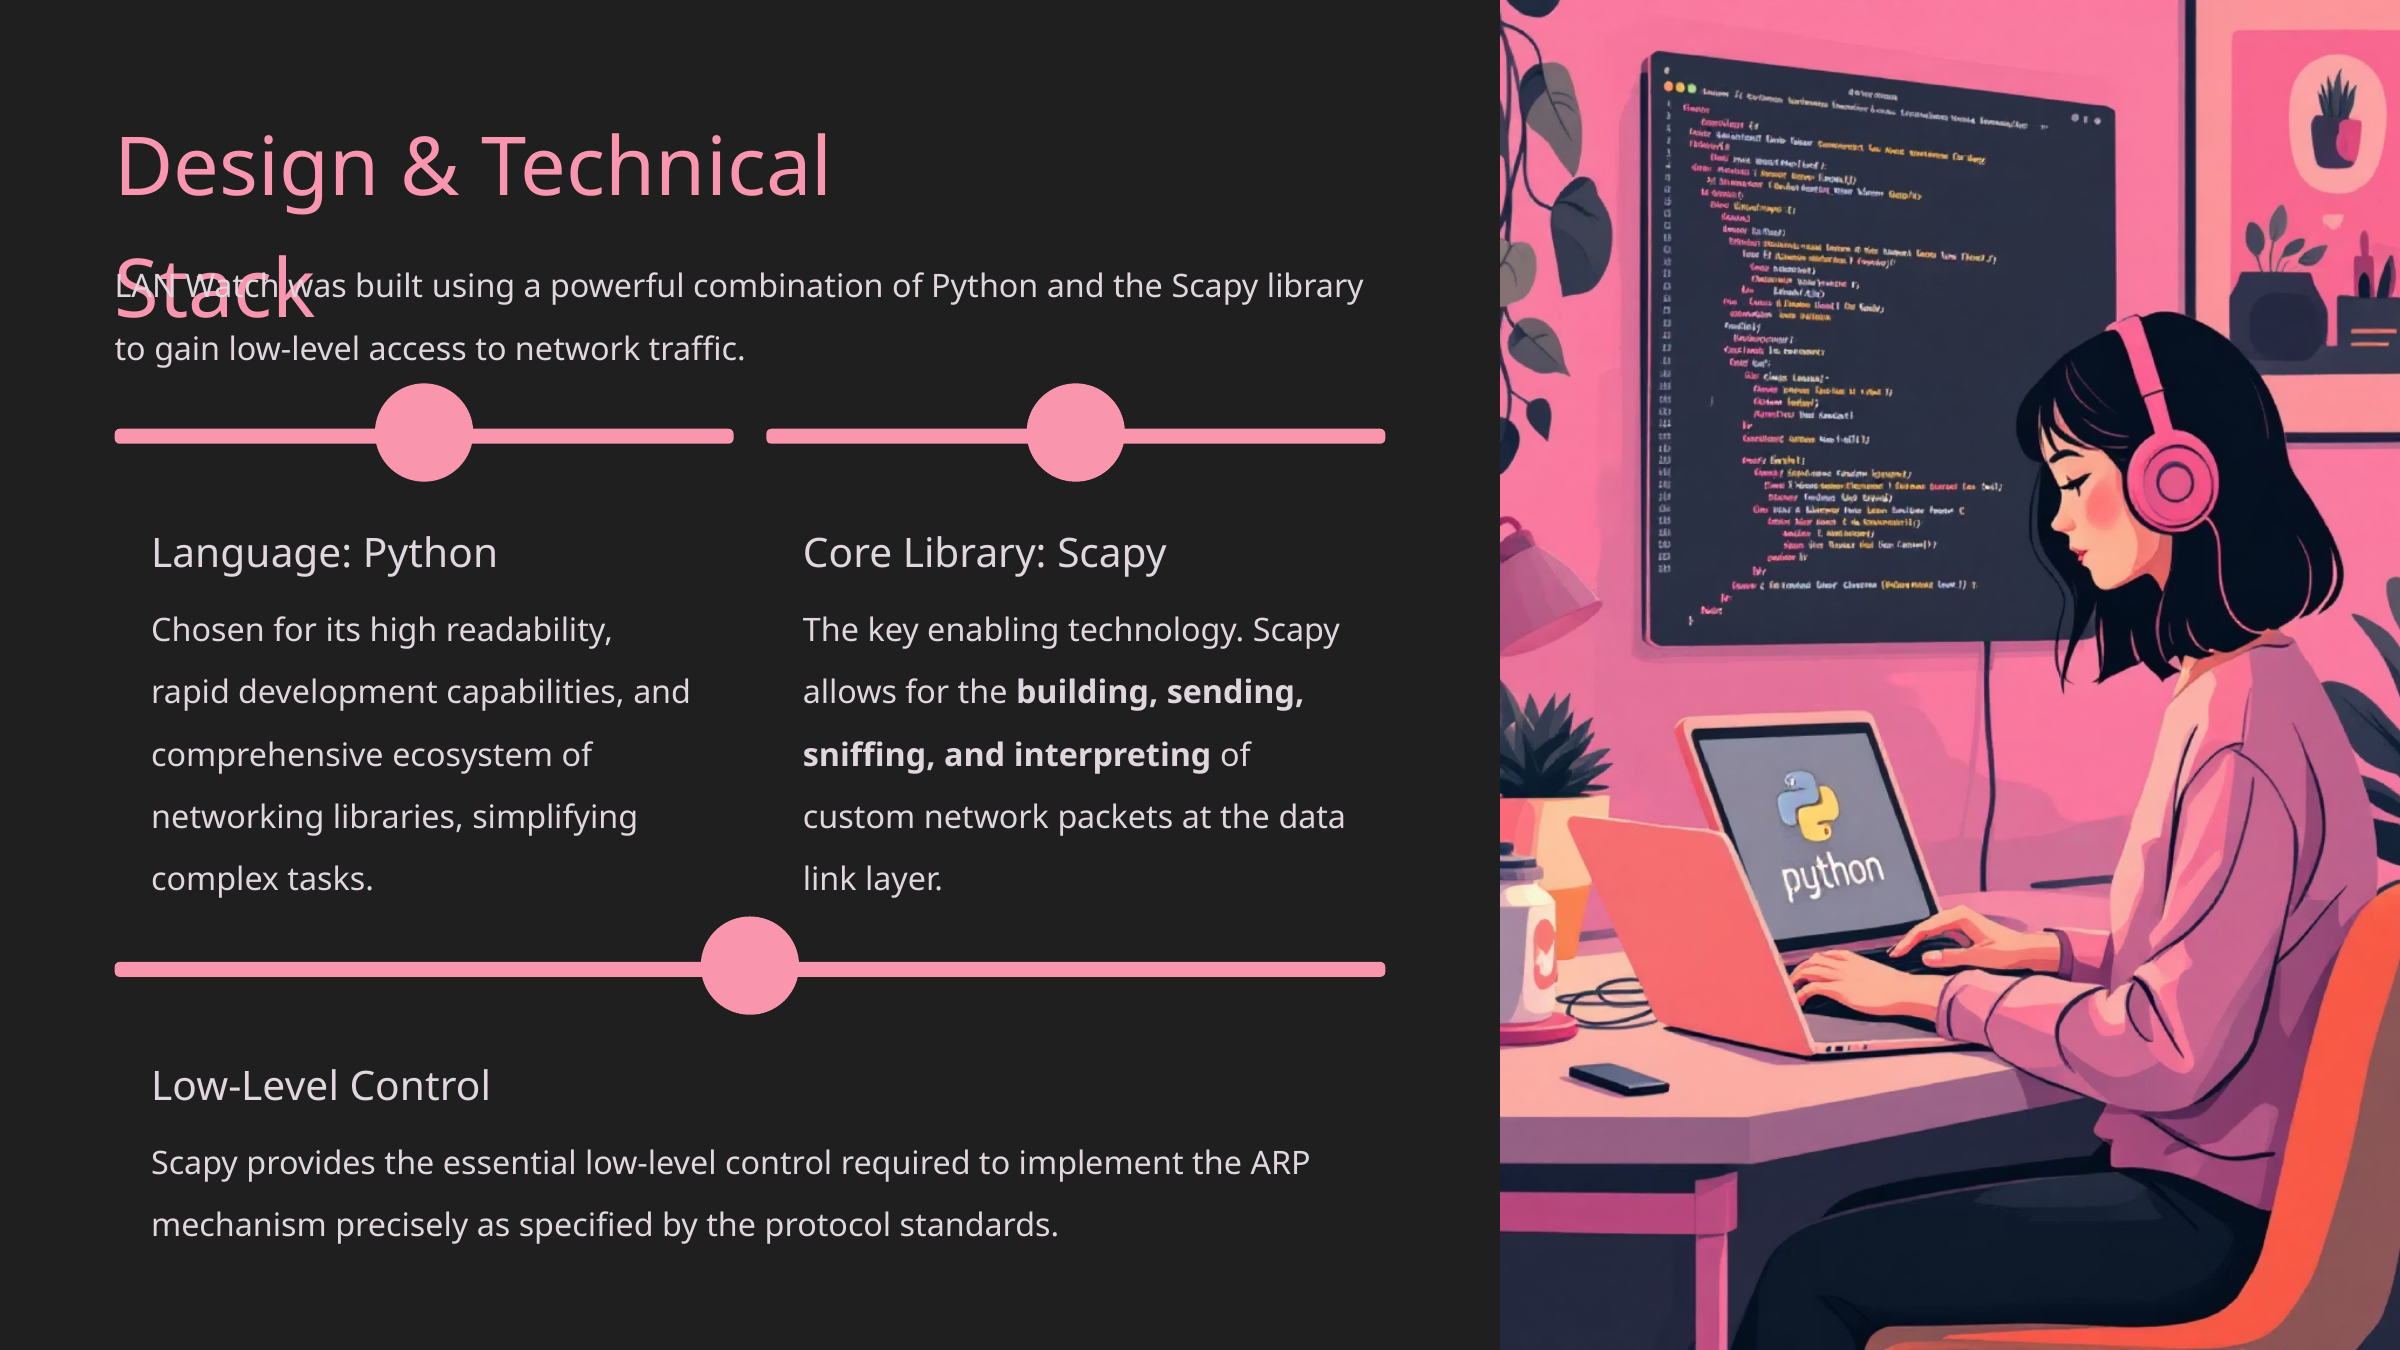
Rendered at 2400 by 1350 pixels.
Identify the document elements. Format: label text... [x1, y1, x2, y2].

text_box [473, 428, 734, 444]
text_box Design & Technical Stack [114, 90, 934, 193]
text_box [114, 961, 701, 977]
text_box [114, 428, 376, 444]
text_box Chosen for its high readability, rapid development capabilities, and comprehensive ecosystem of networking libraries, simplifying complex tasks. [151, 585, 698, 848]
text_box The key enabling technology. Scapy allows for the building, sending, sniffing, and interpreting of custom network packets at the data link layer. [802, 585, 1349, 795]
text_box Low-Level Control [151, 1047, 561, 1099]
picture [1499, 0, 2400, 1350]
text_box Core Library: Scapy [802, 514, 1213, 566]
text_box [1026, 383, 1125, 482]
text_box [114, 443, 734, 884]
text_box Language: Python [151, 514, 561, 566]
text_box [766, 443, 1386, 884]
text_box [114, 977, 1386, 1260]
text_box LAN Watch was built using a powerful combination of Python and the Scapy library to gain low-level access to network traffic. [114, 241, 1386, 347]
text_box [1124, 428, 1386, 444]
text_box [766, 428, 1027, 444]
text_box Scapy provides the essential low-level control required to implement the ARP mechanism precisely as specified by the protocol standards. [151, 1118, 1349, 1224]
text_box [374, 383, 474, 482]
text_box [700, 916, 800, 1015]
text_box [798, 961, 1386, 977]
